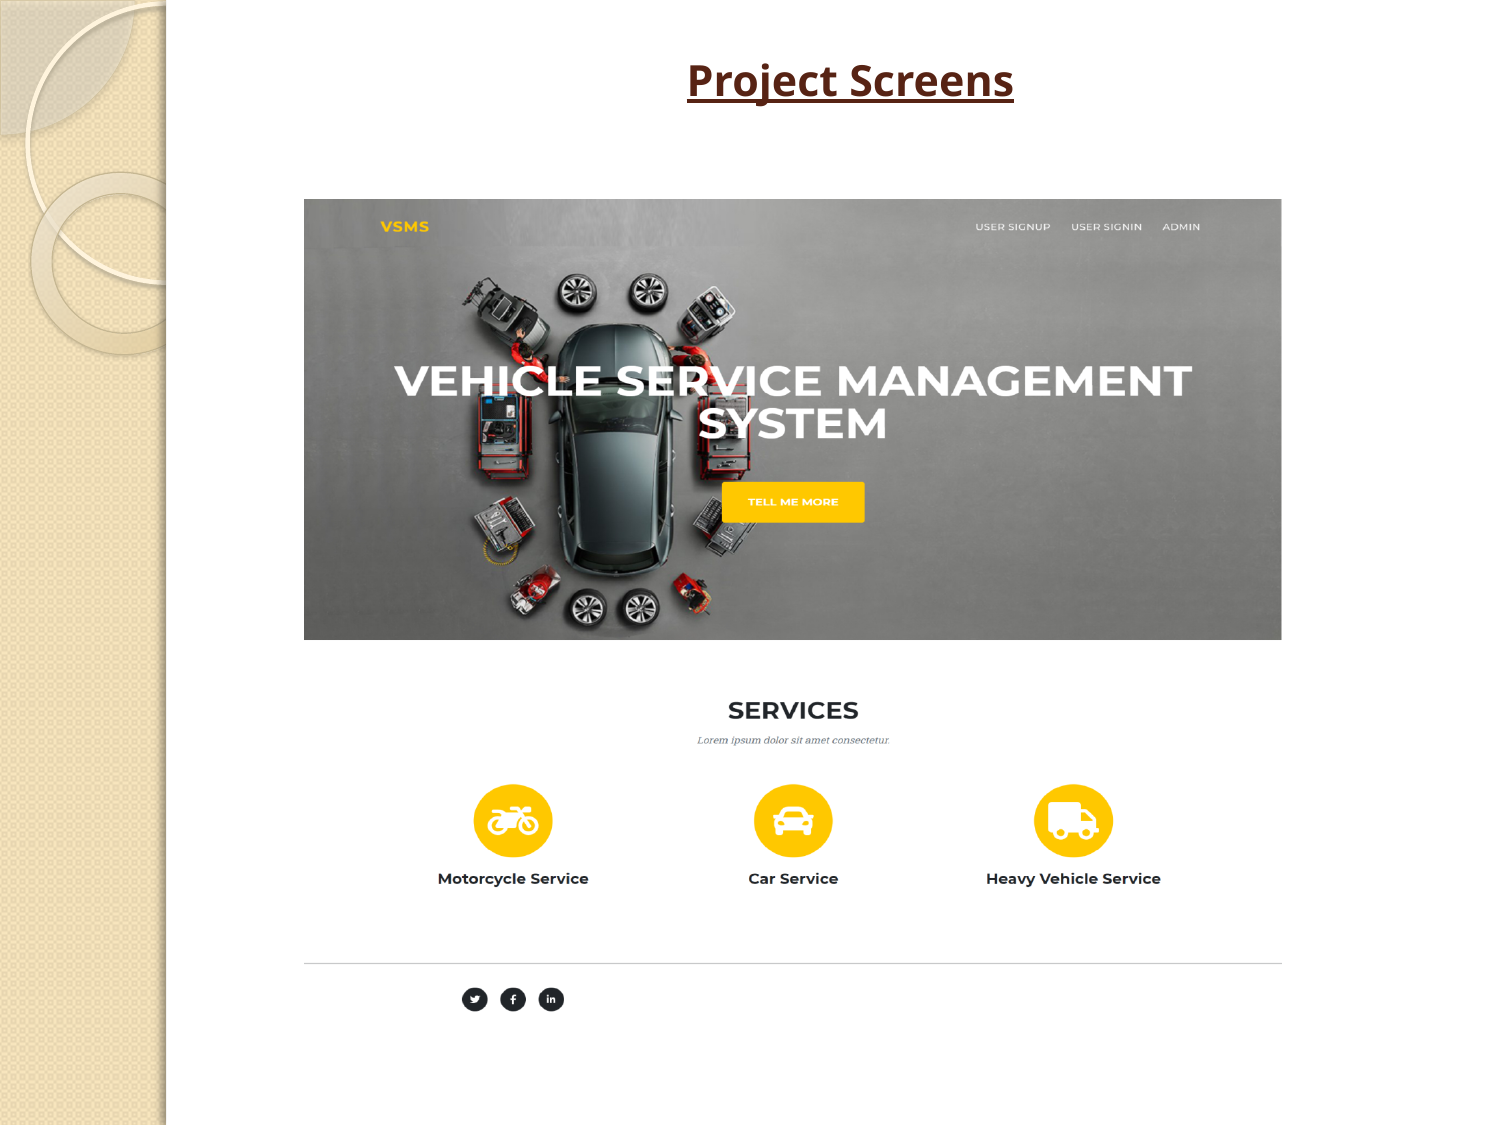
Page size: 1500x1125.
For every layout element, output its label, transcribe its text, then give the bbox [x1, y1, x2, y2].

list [304, 198, 1283, 1026]
title Project Screens [235, 45, 1466, 164]
